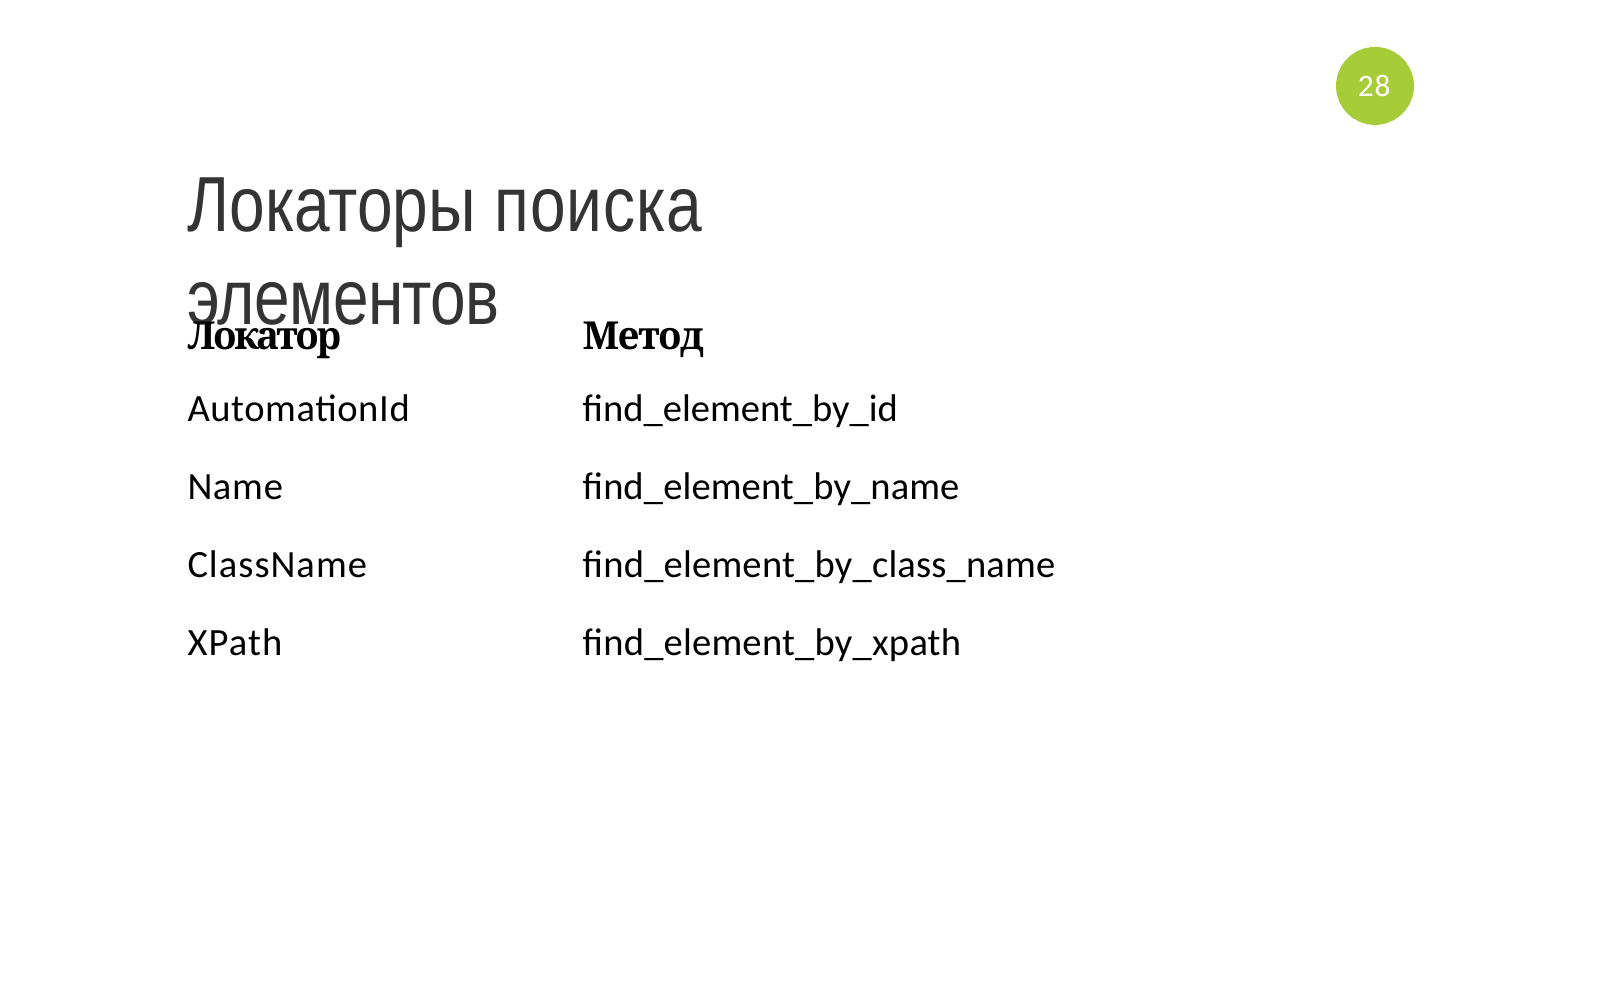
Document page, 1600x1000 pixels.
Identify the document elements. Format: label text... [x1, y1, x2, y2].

table_header Метод [499, 300, 1412, 378]
table_cell ﬁnd_element_by_id [499, 378, 1412, 456]
text_box [1335, 46, 1415, 126]
table_header Локатор [188, 300, 499, 378]
table_cell AutomationId [188, 378, 499, 456]
table_cell XPath [188, 612, 499, 690]
title Локаторы поиска элементов [185, 151, 1032, 341]
table_cell ﬁnd_element_by_name [499, 456, 1412, 534]
table_cell ﬁnd_element_by_class_name [499, 534, 1412, 612]
table_cell ClassName [188, 534, 499, 612]
text_box 28 [1355, 63, 1395, 103]
table_cell ﬁnd_element_by_xpath [499, 612, 1412, 690]
table_cell Name [188, 456, 499, 534]
